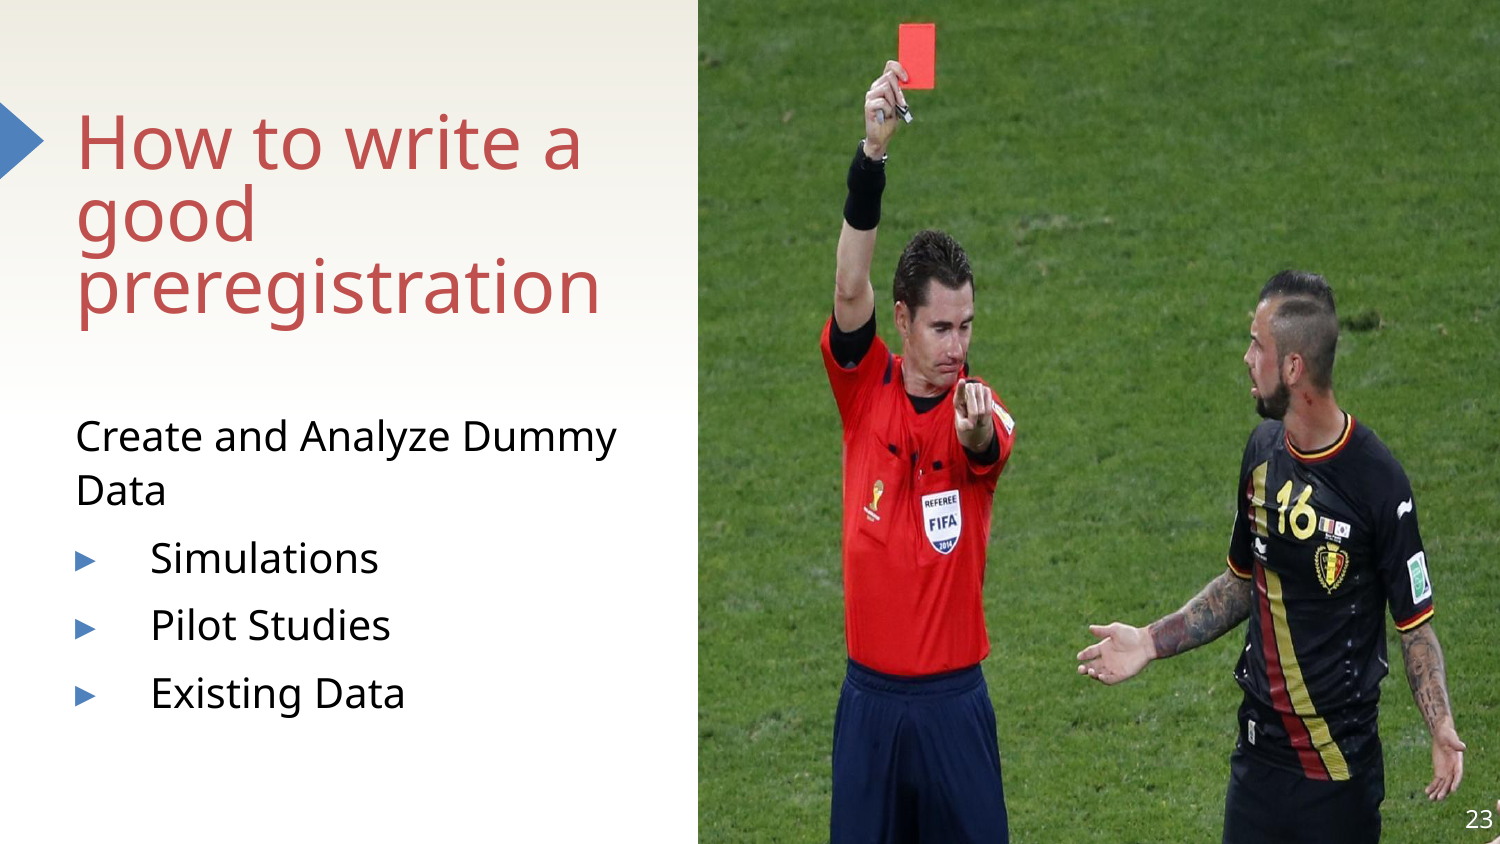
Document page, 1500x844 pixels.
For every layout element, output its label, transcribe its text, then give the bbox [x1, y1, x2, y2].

picture [698, 0, 1500, 844]
list Create and Analyze Dummy Data Simulations Pilot Studies Existing Data [75, 404, 677, 838]
title How to write a good preregistration [75, 111, 677, 290]
